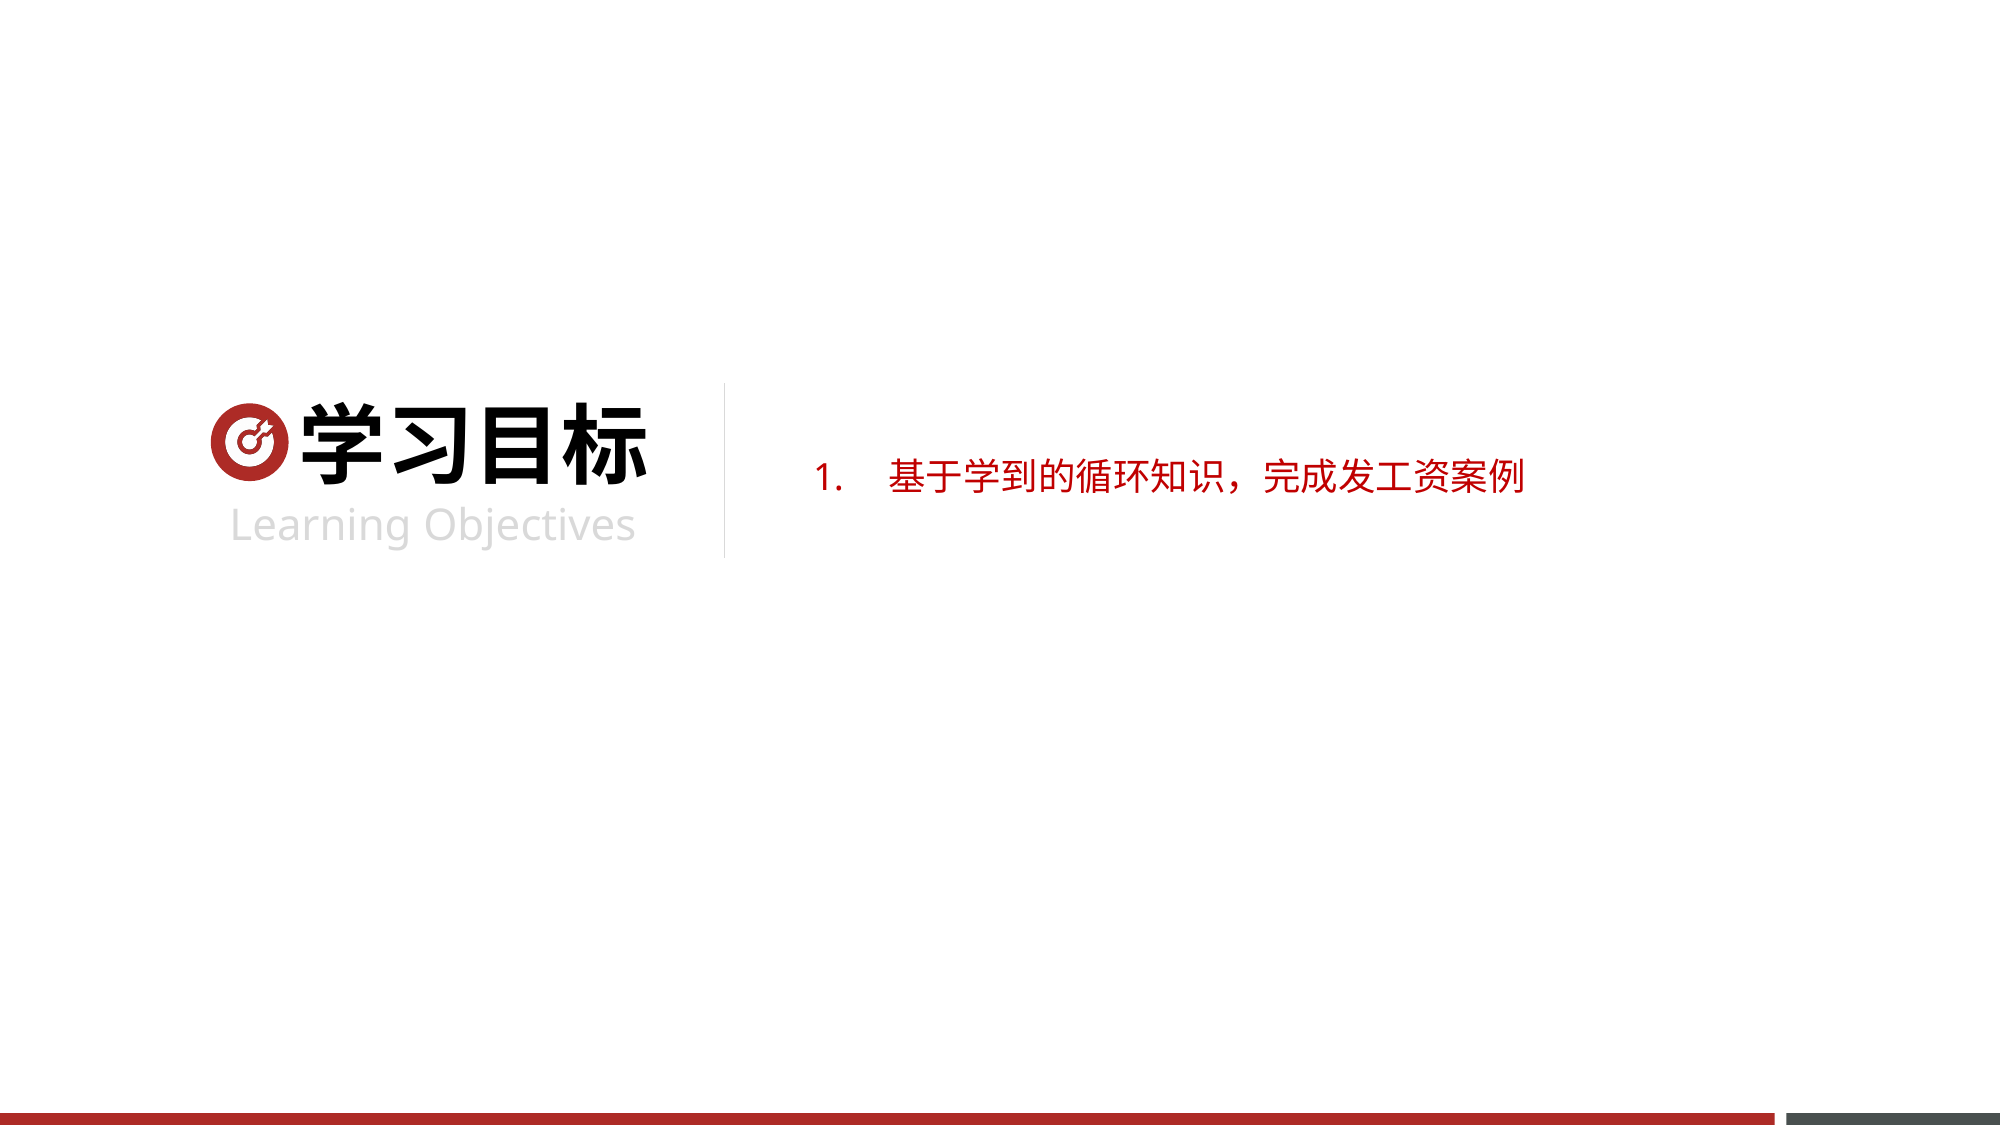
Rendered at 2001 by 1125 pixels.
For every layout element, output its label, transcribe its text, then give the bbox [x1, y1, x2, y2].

list 基于学到的循环知识，完成发工资案例 [798, 55, 1832, 852]
picture [216, 408, 283, 476]
